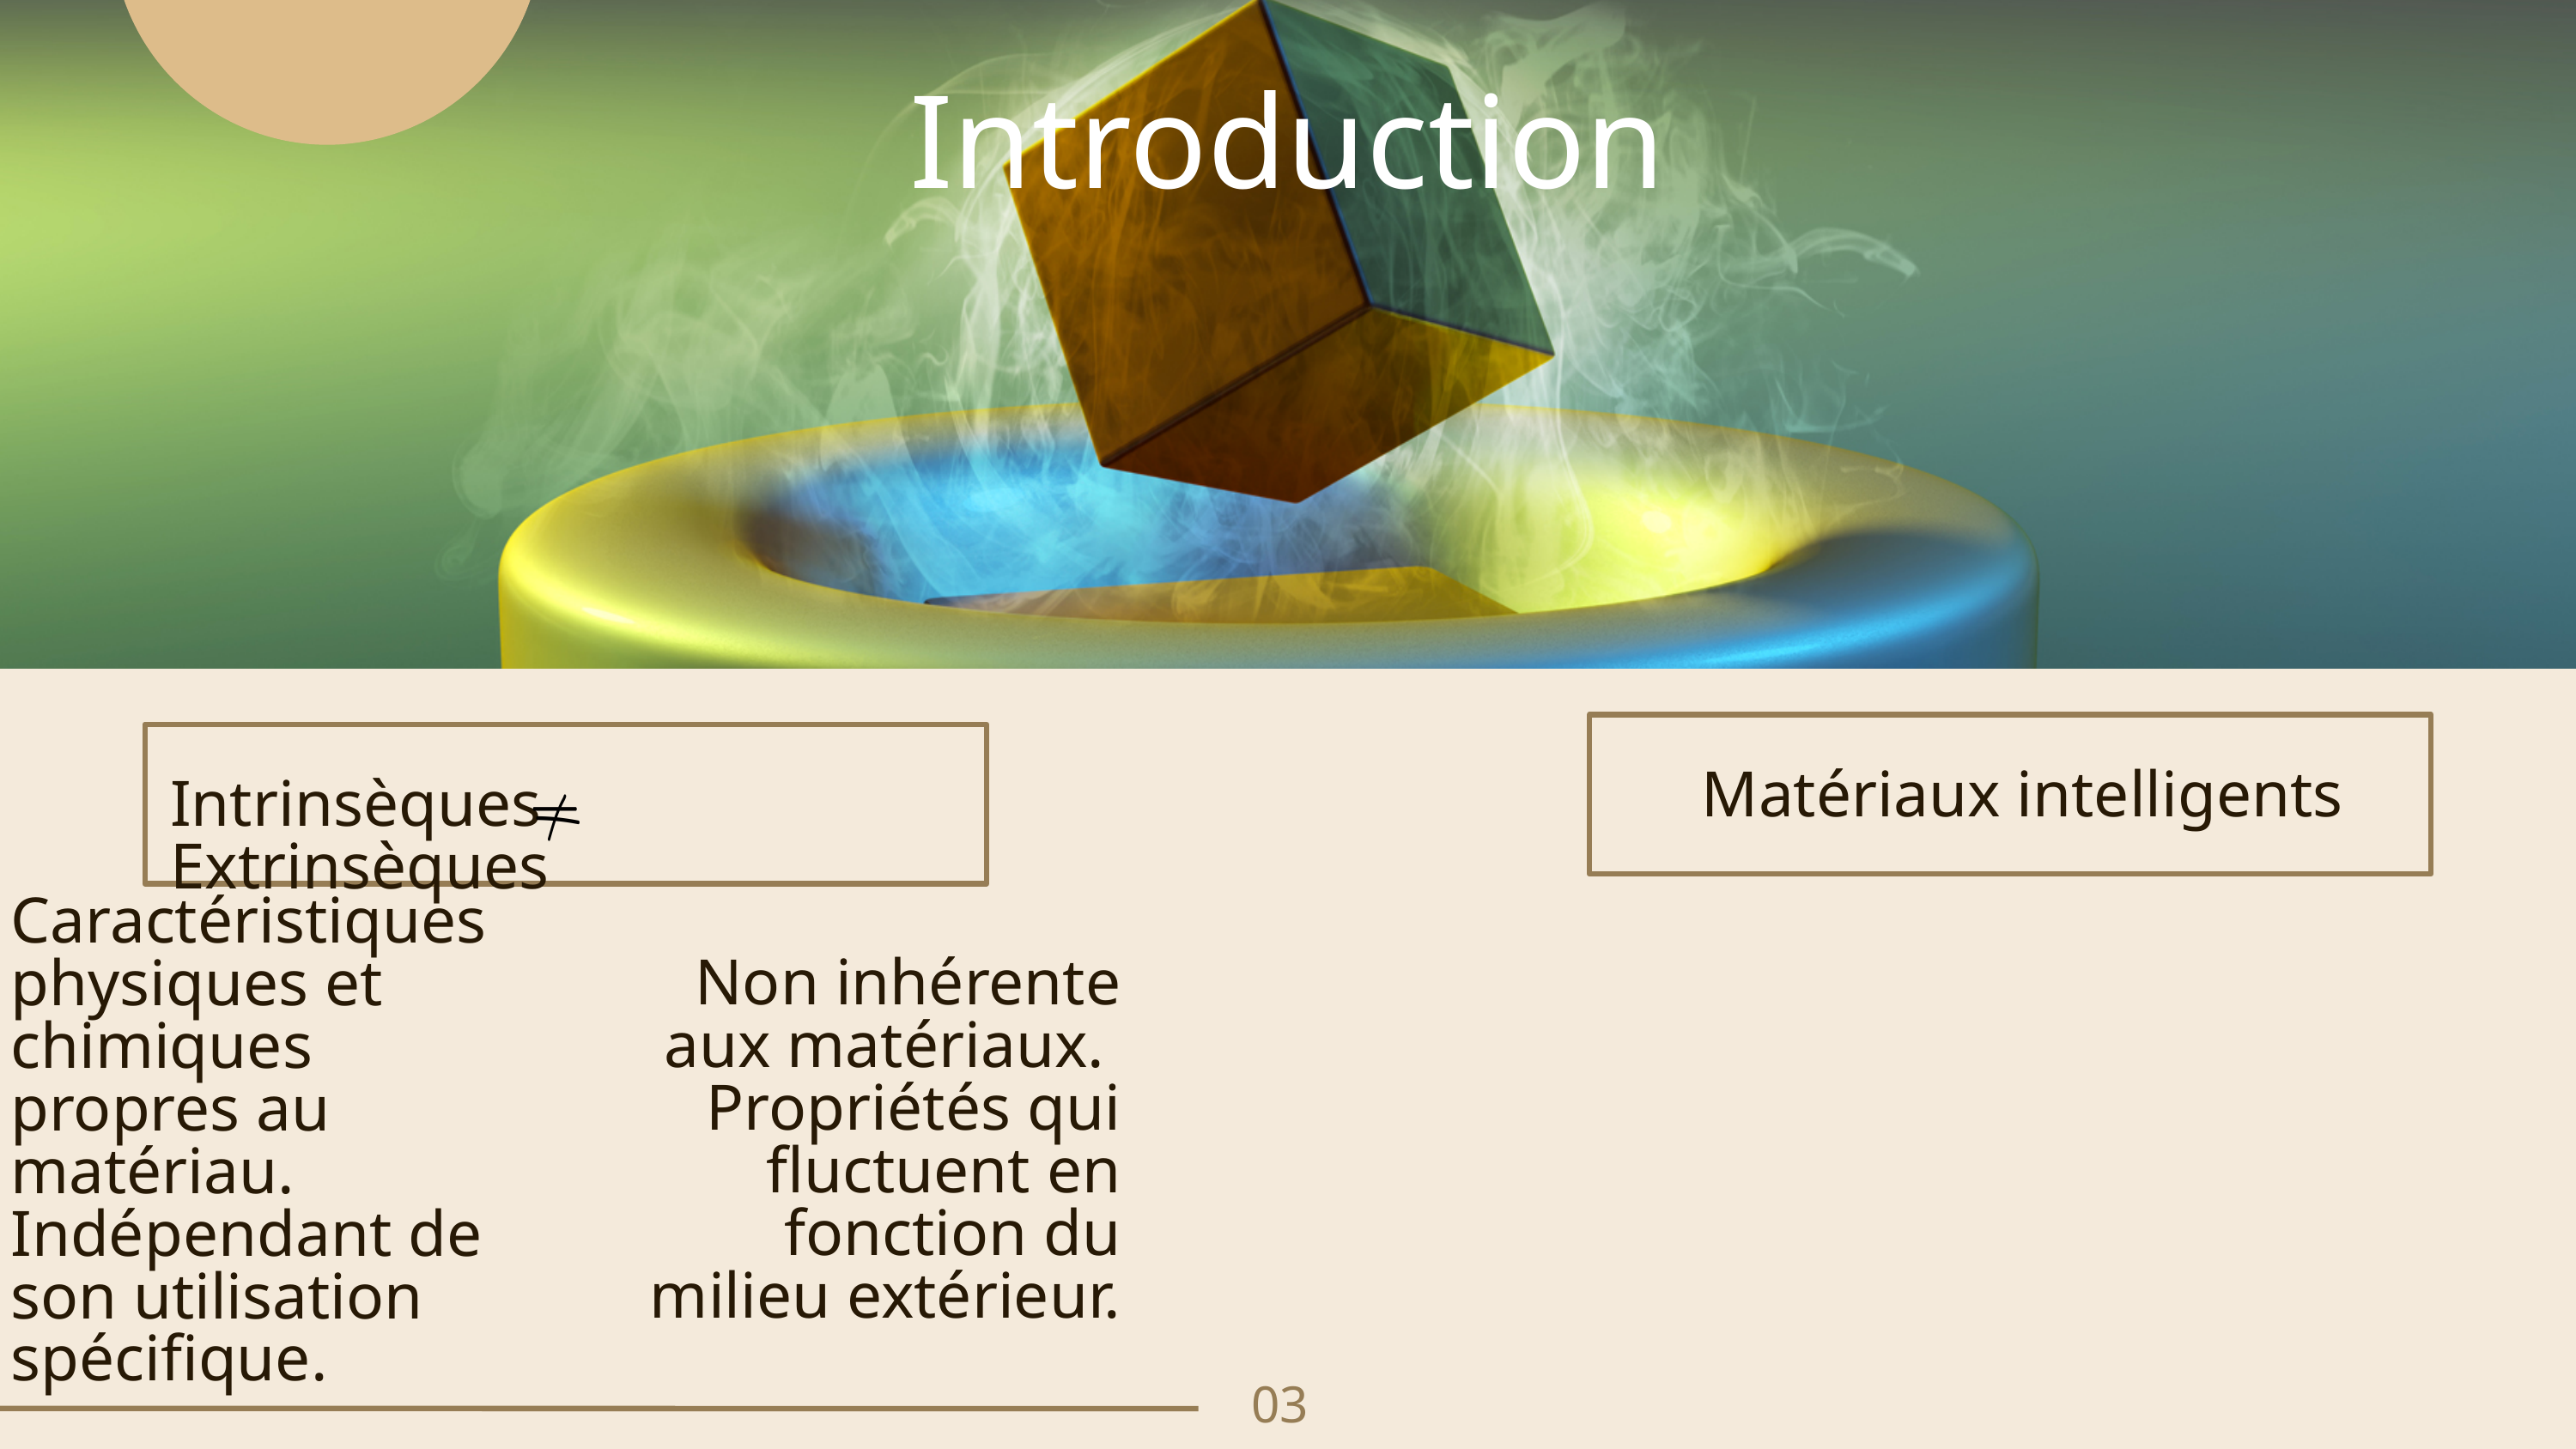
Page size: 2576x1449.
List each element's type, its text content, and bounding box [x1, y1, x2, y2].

text_box Caractéristiques physiques et chimiques propres au matériau.​ Indépendant de son utilisation spécifique. [10, 893, 489, 1449]
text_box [144, 724, 987, 884]
text_box 03 [1121, 1382, 1747, 1434]
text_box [111, 0, 544, 145]
text_box Intrinsèques Extrinsèques [170, 891, 955, 902]
text_box Non inhérente aux matériaux. ​ Propriétés qui fluctuent en fonction du milieu extérieur. [642, 955, 1121, 1449]
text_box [1589, 714, 2432, 875]
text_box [0, 0, 2576, 669]
